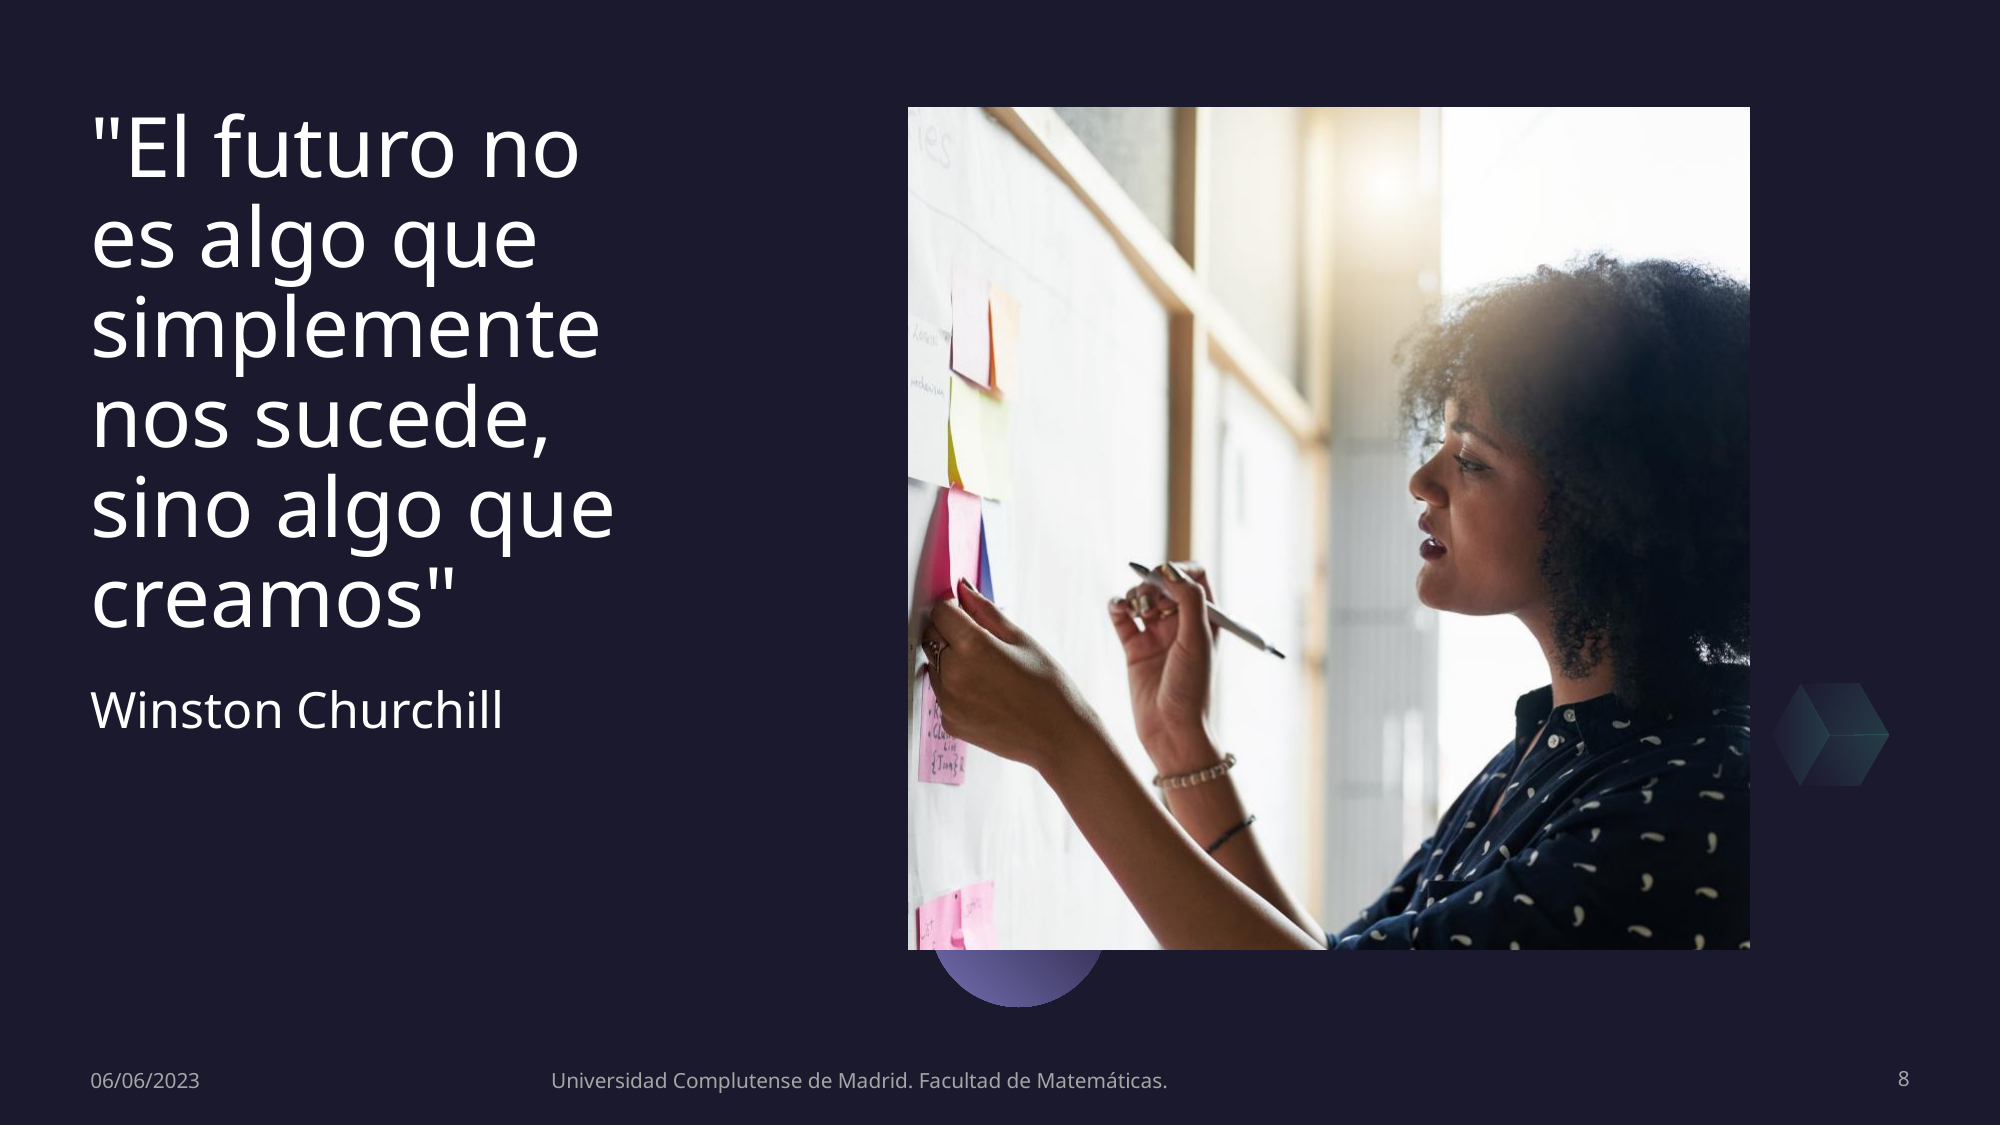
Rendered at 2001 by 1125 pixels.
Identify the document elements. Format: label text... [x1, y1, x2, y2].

picture [907, 107, 1751, 950]
footer Universidad Complutense de Madrid. Facultad de Matemáticas. [551, 1067, 1598, 1093]
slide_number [90, 1067, 522, 1093]
slide_number 8 [1632, 1067, 1910, 1093]
list Winston Churchill [90, 672, 676, 1058]
title "El futuro no es algo que simplemente nos sucede, sino algo que creamos" [90, 90, 676, 646]
